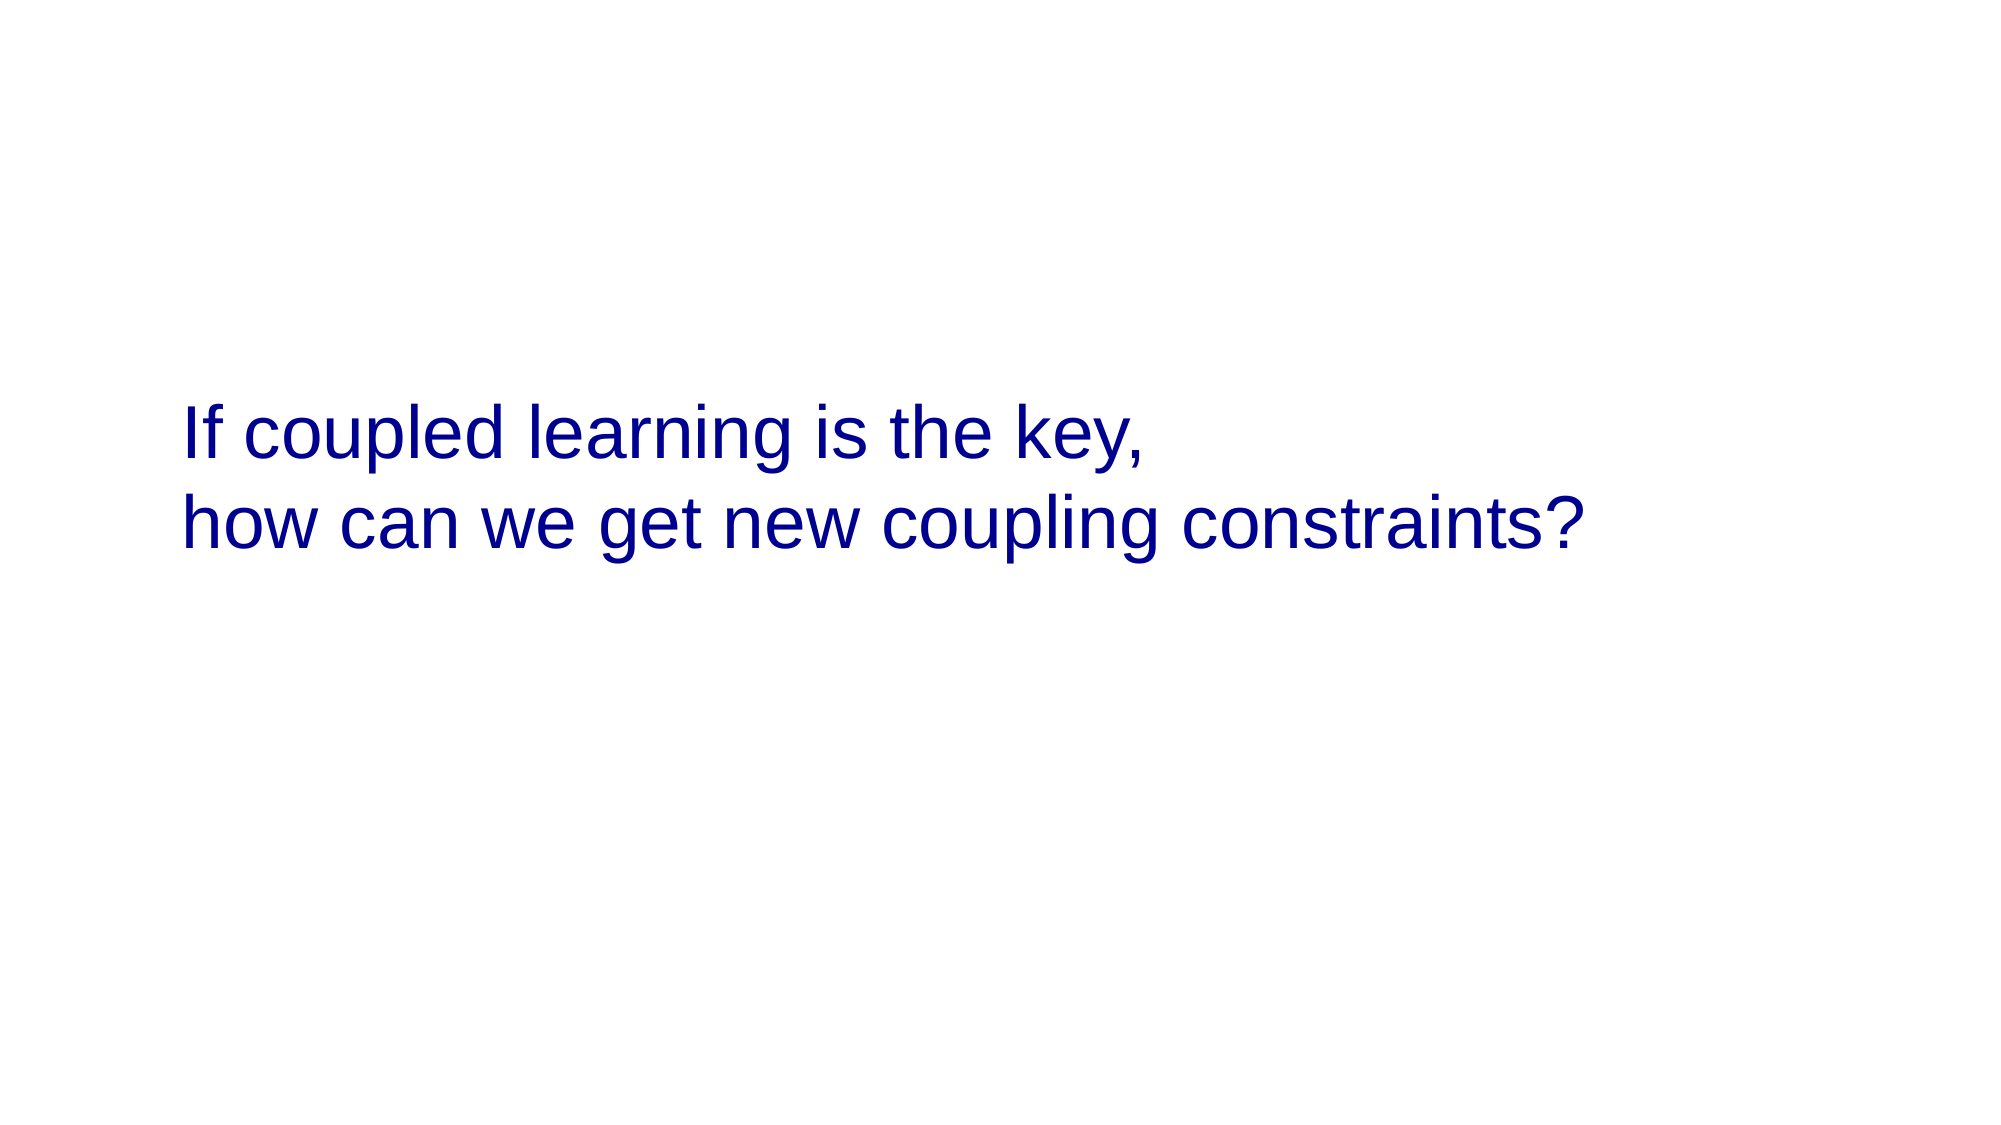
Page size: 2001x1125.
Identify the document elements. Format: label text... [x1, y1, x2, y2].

title If coupled learning is the key, how can we get new coupling constraints? [166, 353, 1617, 595]
